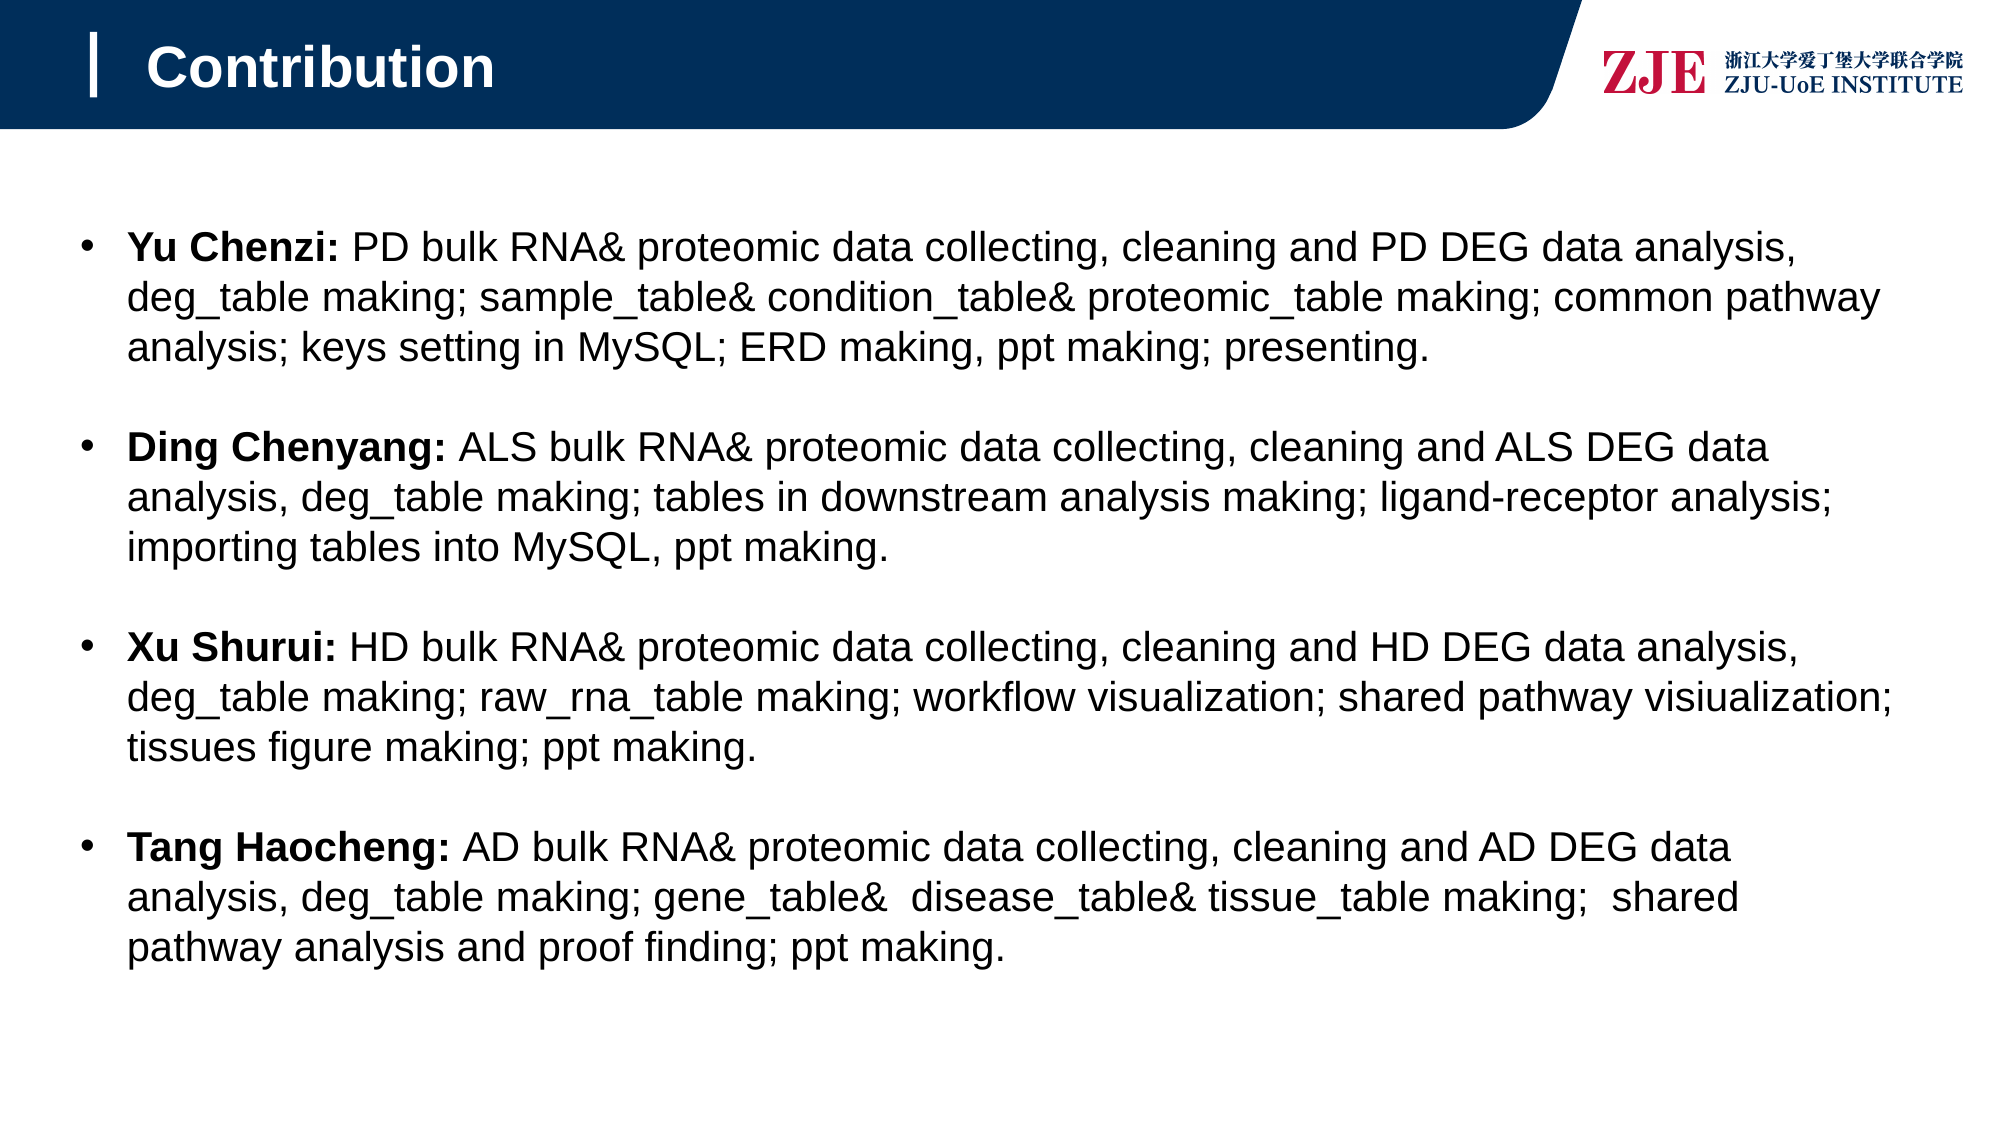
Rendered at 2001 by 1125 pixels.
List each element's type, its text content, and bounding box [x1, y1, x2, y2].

text_box Yu Chenzi: PD bulk RNA& proteomic data collecting, cleaning and PD DEG data analysis, deg_table making; sample_table& condition_table& proteomic_table making; common pathway analysis; keys setting in MySQL; ERD making, ppt making; presenting. Ding Chenyang: ALS bulk RNA& proteomic data collecting, cleaning and ALS DEG data analysis, deg_table making; tables in downstream analysis making; ligand-receptor analysis; importing tables into MySQL, ppt making. Xu Shurui: HD bulk RNA& proteomic data collecting, cleaning and HD DEG data analysis, deg_table making; raw_rna_table making; workflow visualization; shared pathway visiualization; tissues figure making; ppt making. Tang Haocheng: AD bulk RNA& proteomic data collecting, cleaning and AD DEG data analysis, deg_table making; gene_table& disease_table& tissue_table making; shared pathway analysis and proof finding; ppt making. [65, 212, 1915, 1028]
picture [1604, 51, 1963, 94]
text_box Contribution [131, 21, 1214, 107]
